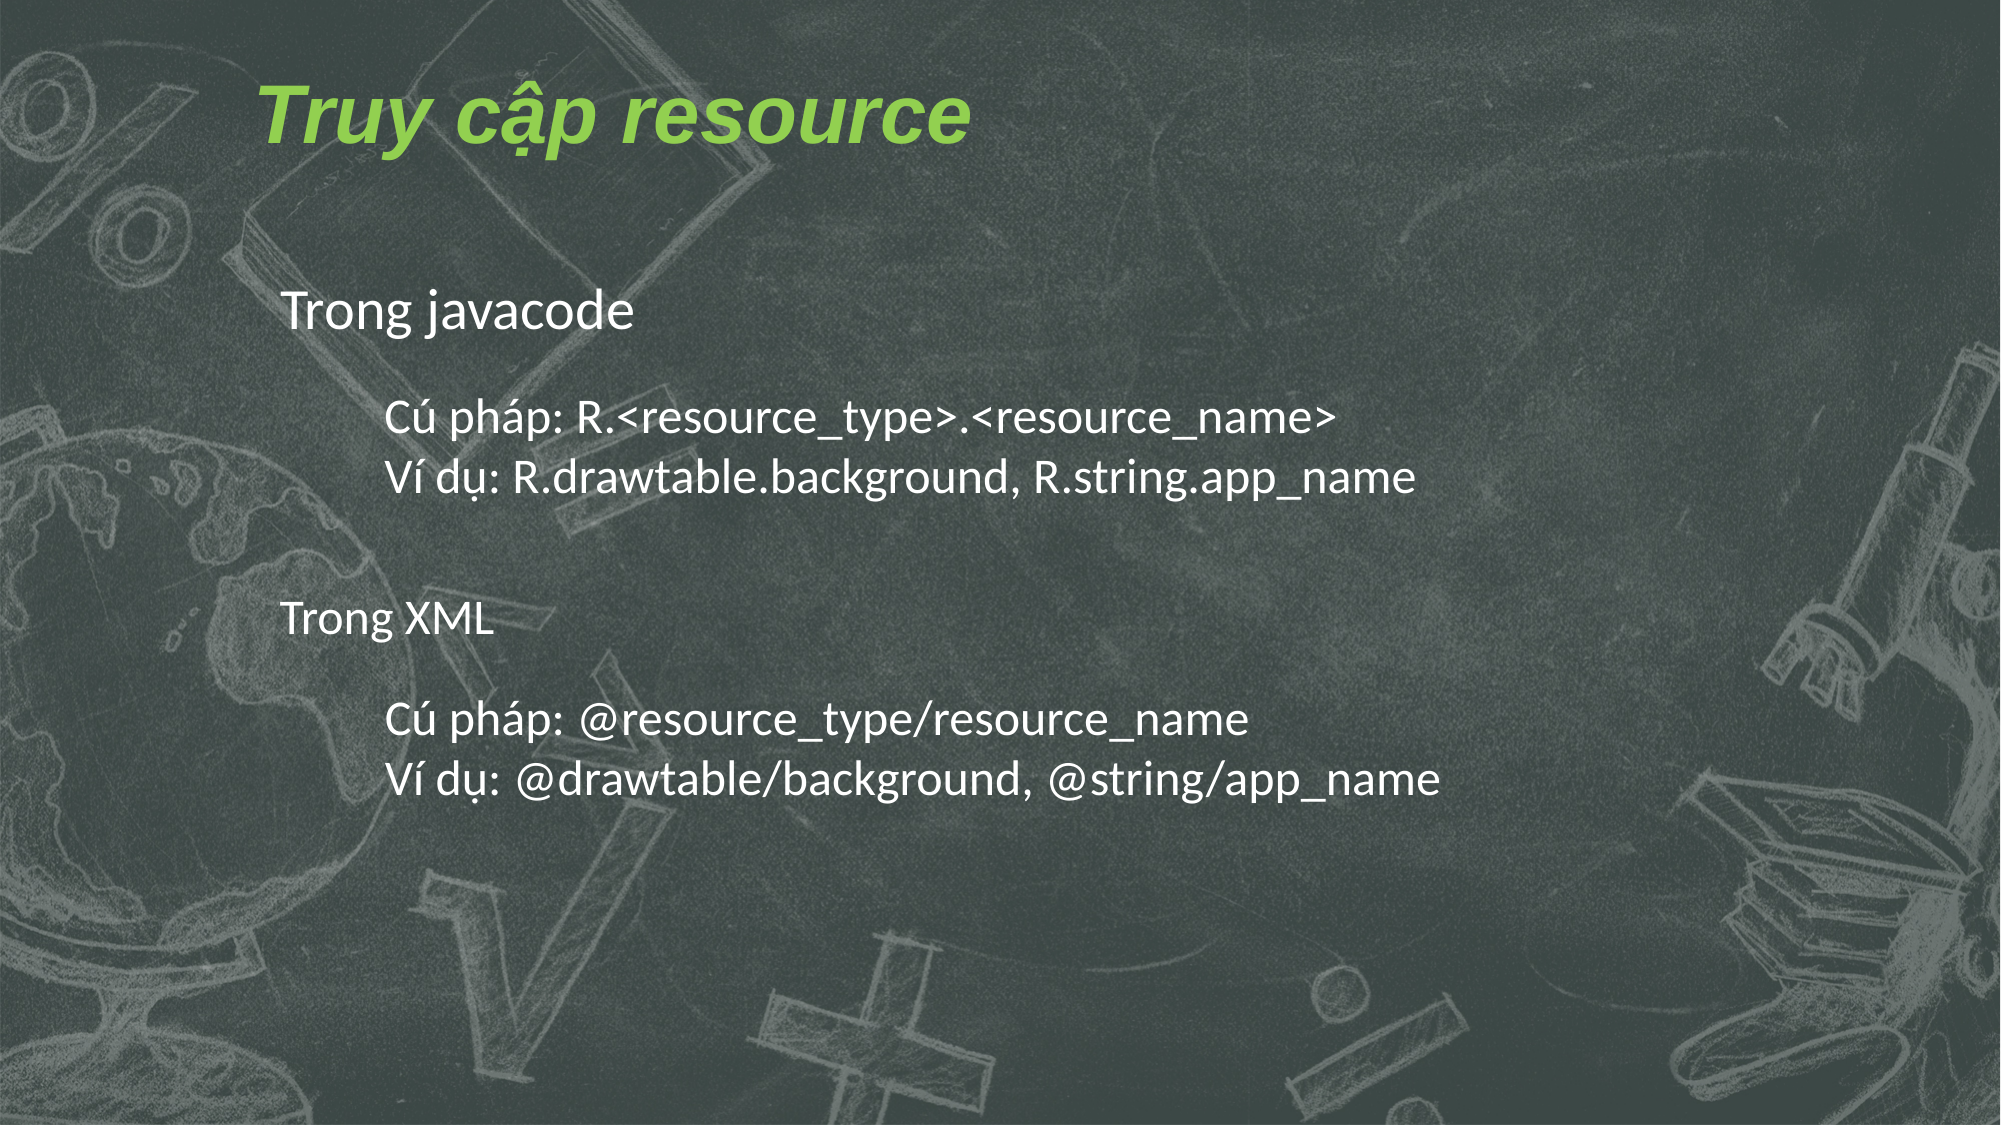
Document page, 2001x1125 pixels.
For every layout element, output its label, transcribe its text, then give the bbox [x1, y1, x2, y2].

picture [0, 0, 2001, 1125]
text_box Cú pháp: R.<resource_type>.<resource_name> Ví dụ: R.drawtable.background, R.string.app_name [369, 376, 1433, 512]
text_box Trong XML [264, 577, 510, 652]
text_box Trong javacode [265, 263, 651, 349]
text_box Truy cập resource [238, 52, 1818, 168]
text_box Cú pháp: @resource_type/resource_name Ví dụ: @drawtable/background, @string/app_name [369, 678, 1457, 813]
